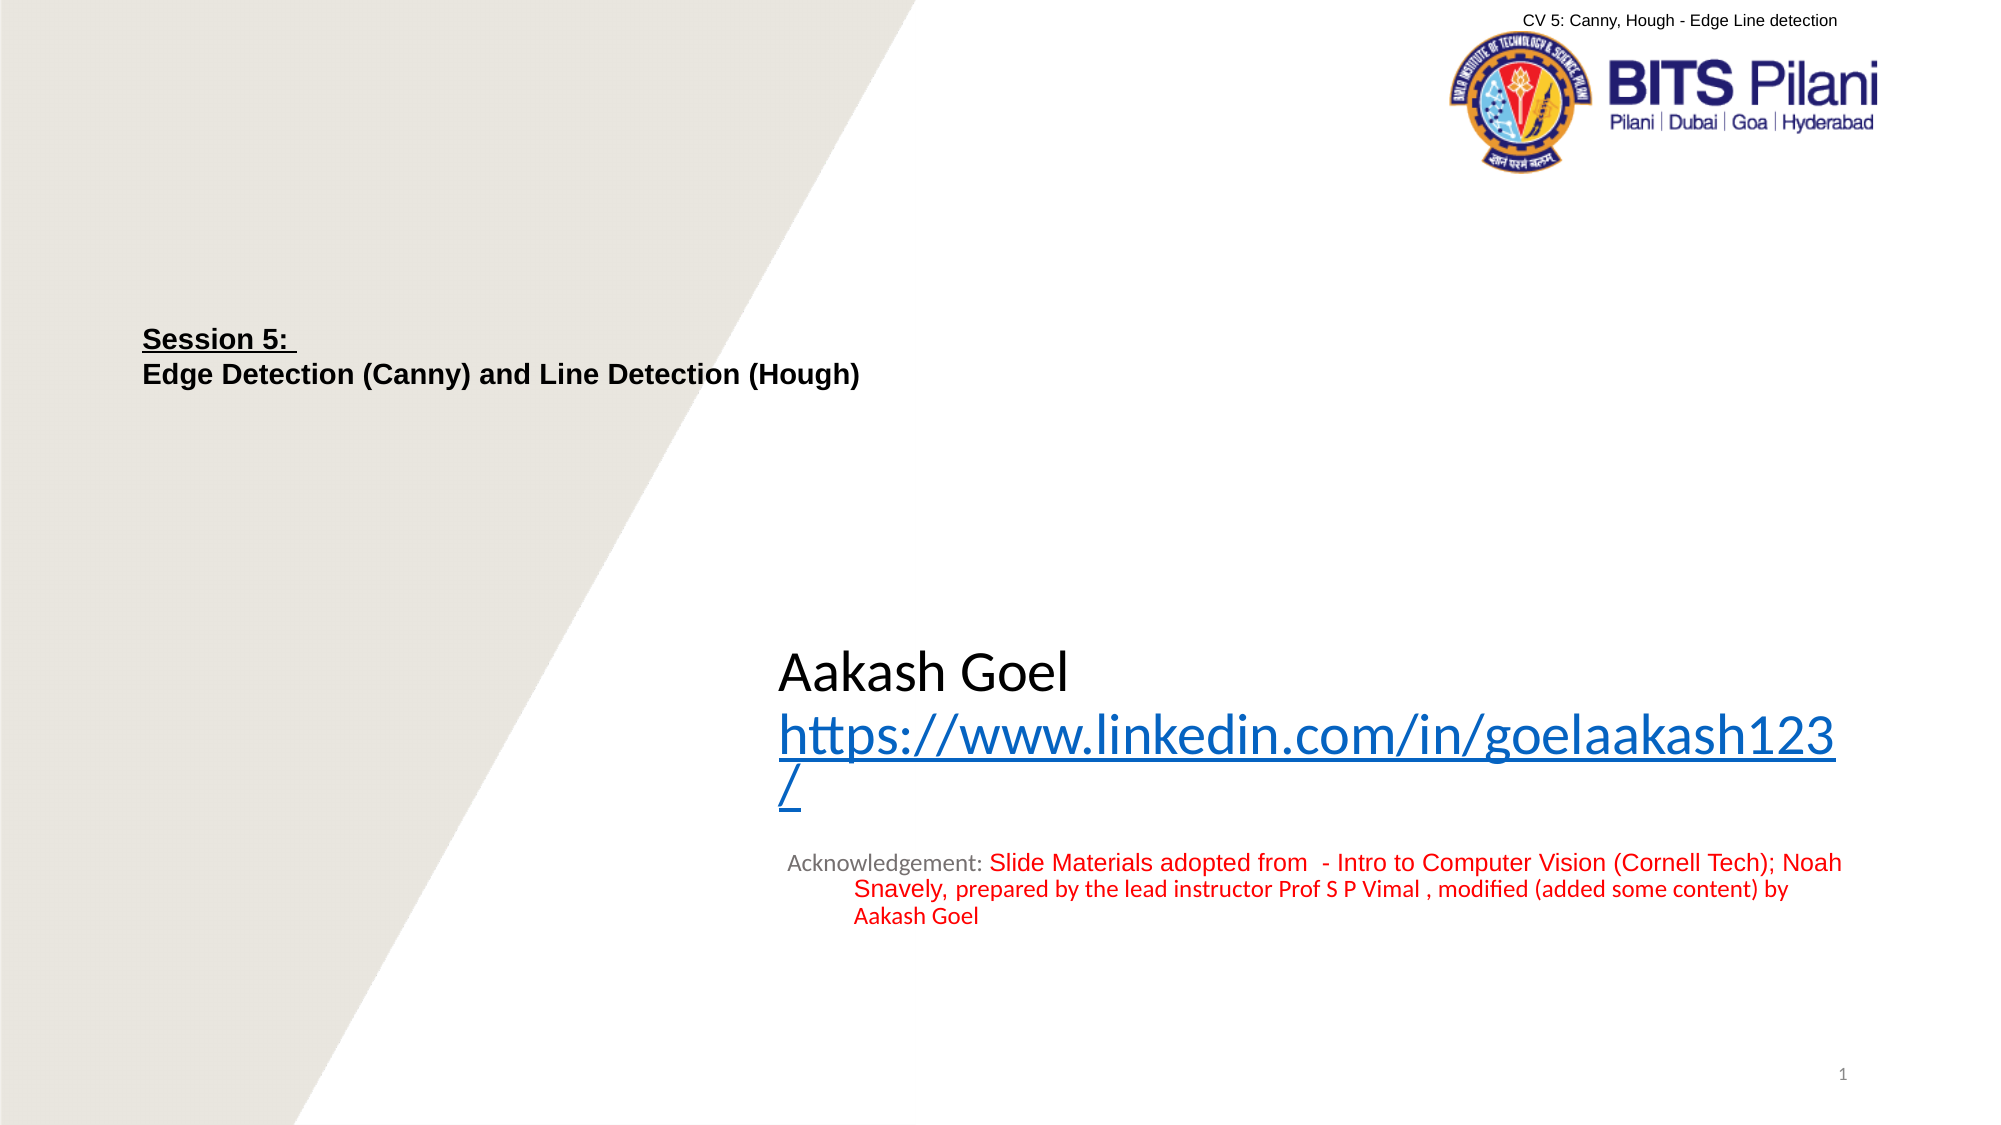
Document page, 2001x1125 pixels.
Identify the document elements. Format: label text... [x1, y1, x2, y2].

slide_number 1 [1584, 1042, 1863, 1103]
title Aakash Goel https://www.linkedin.com/in/goelaakash123/ [764, 460, 1863, 775]
text_box Session 5: Edge Detection (Canny) and Line Detection (Hough) [127, 312, 1128, 398]
subtitle Acknowledgement: Slide Materials adopted from - Intro to Computer Vision (Cornell Tech); Noah Snavely, prepared by the lead instructor Prof S P Vimal , modified (added some content) by Aakash Goel [764, 824, 1863, 938]
picture [1449, 31, 1998, 174]
picture [0, 0, 916, 1125]
